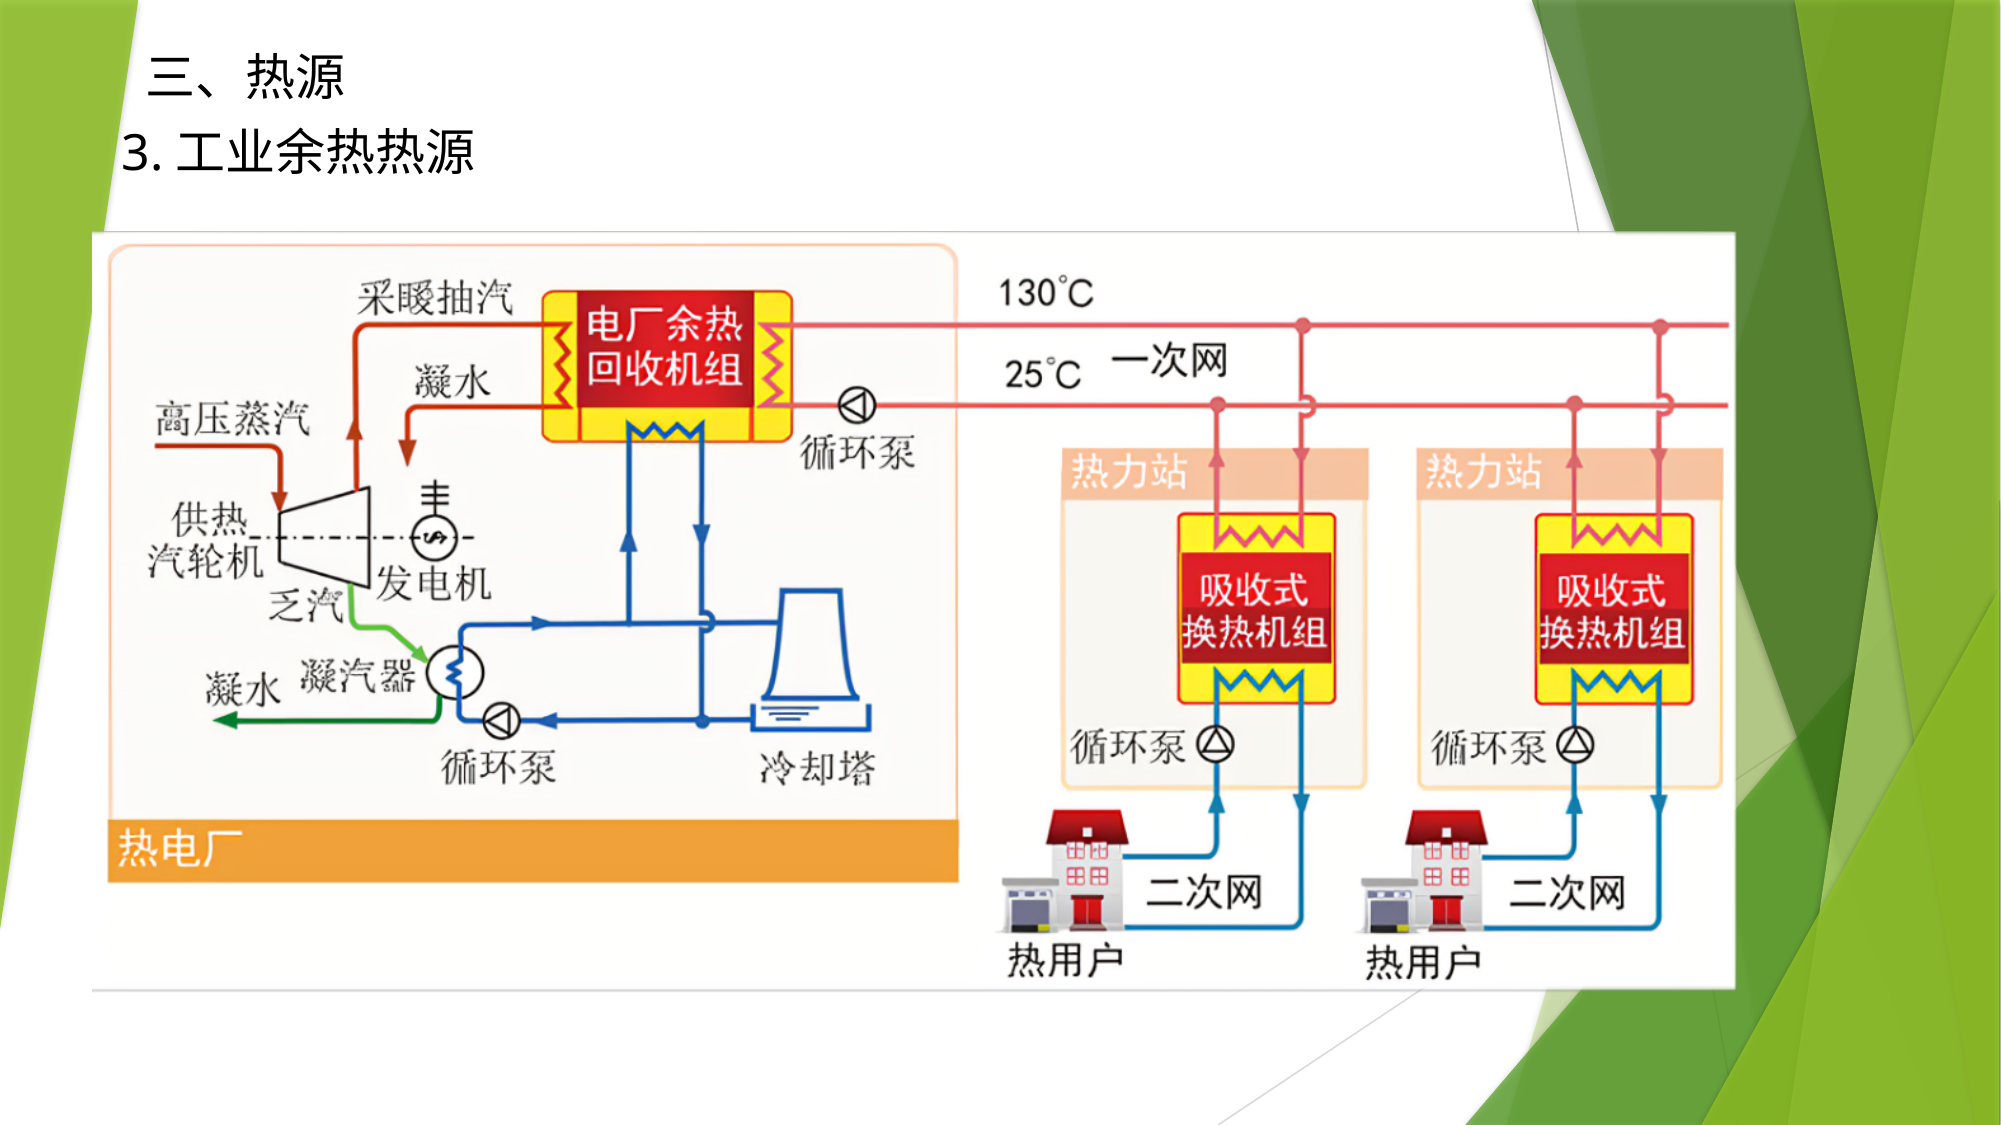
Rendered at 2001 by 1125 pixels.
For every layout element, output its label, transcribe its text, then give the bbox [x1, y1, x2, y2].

picture [92, 230, 1744, 999]
text_box 3.工业余热热源 [107, 113, 1549, 188]
title 三、热源 [107, 28, 1398, 113]
